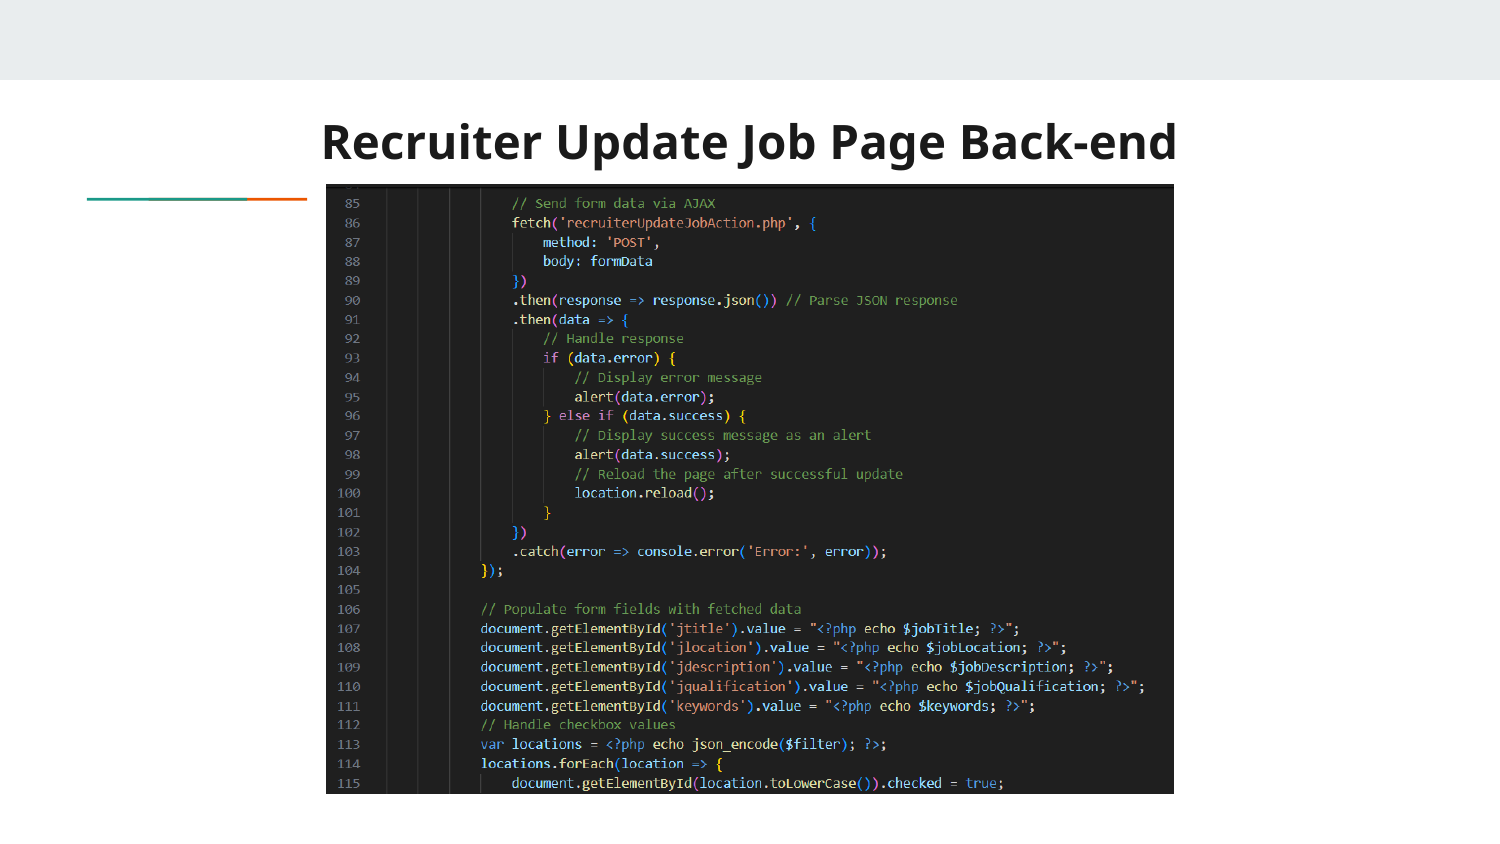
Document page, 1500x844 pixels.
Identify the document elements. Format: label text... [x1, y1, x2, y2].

title Recruiter Update Job Page Back-end [119, 96, 1381, 185]
picture [326, 183, 1175, 794]
